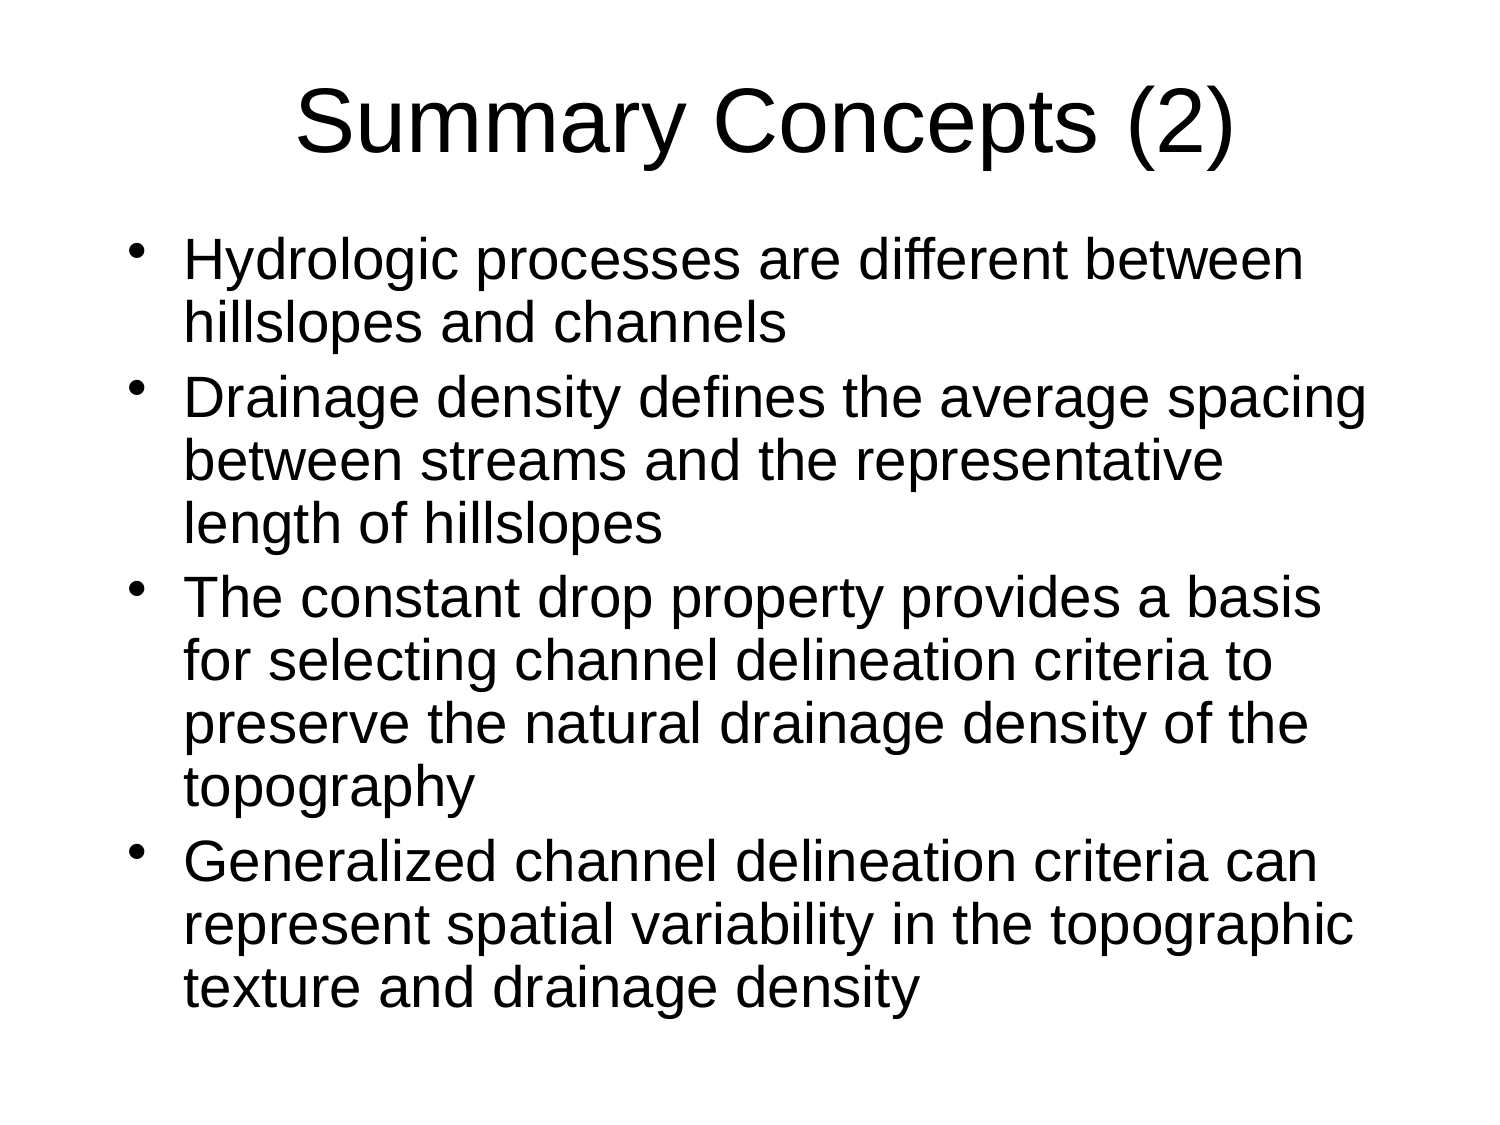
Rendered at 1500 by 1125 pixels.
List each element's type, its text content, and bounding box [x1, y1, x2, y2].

title Summary Concepts (2) [129, 21, 1405, 210]
list Hydrologic processes are different between hillslopes and channels Drainage density defines the average spacing between streams and the representative length of hillslopes The constant drop property provides a basis for selecting channel delineation criteria to preserve the natural drainage density of the topography Generalized channel delineation criteria can represent spatial variability in the topographic texture and drainage density [112, 221, 1388, 1021]
